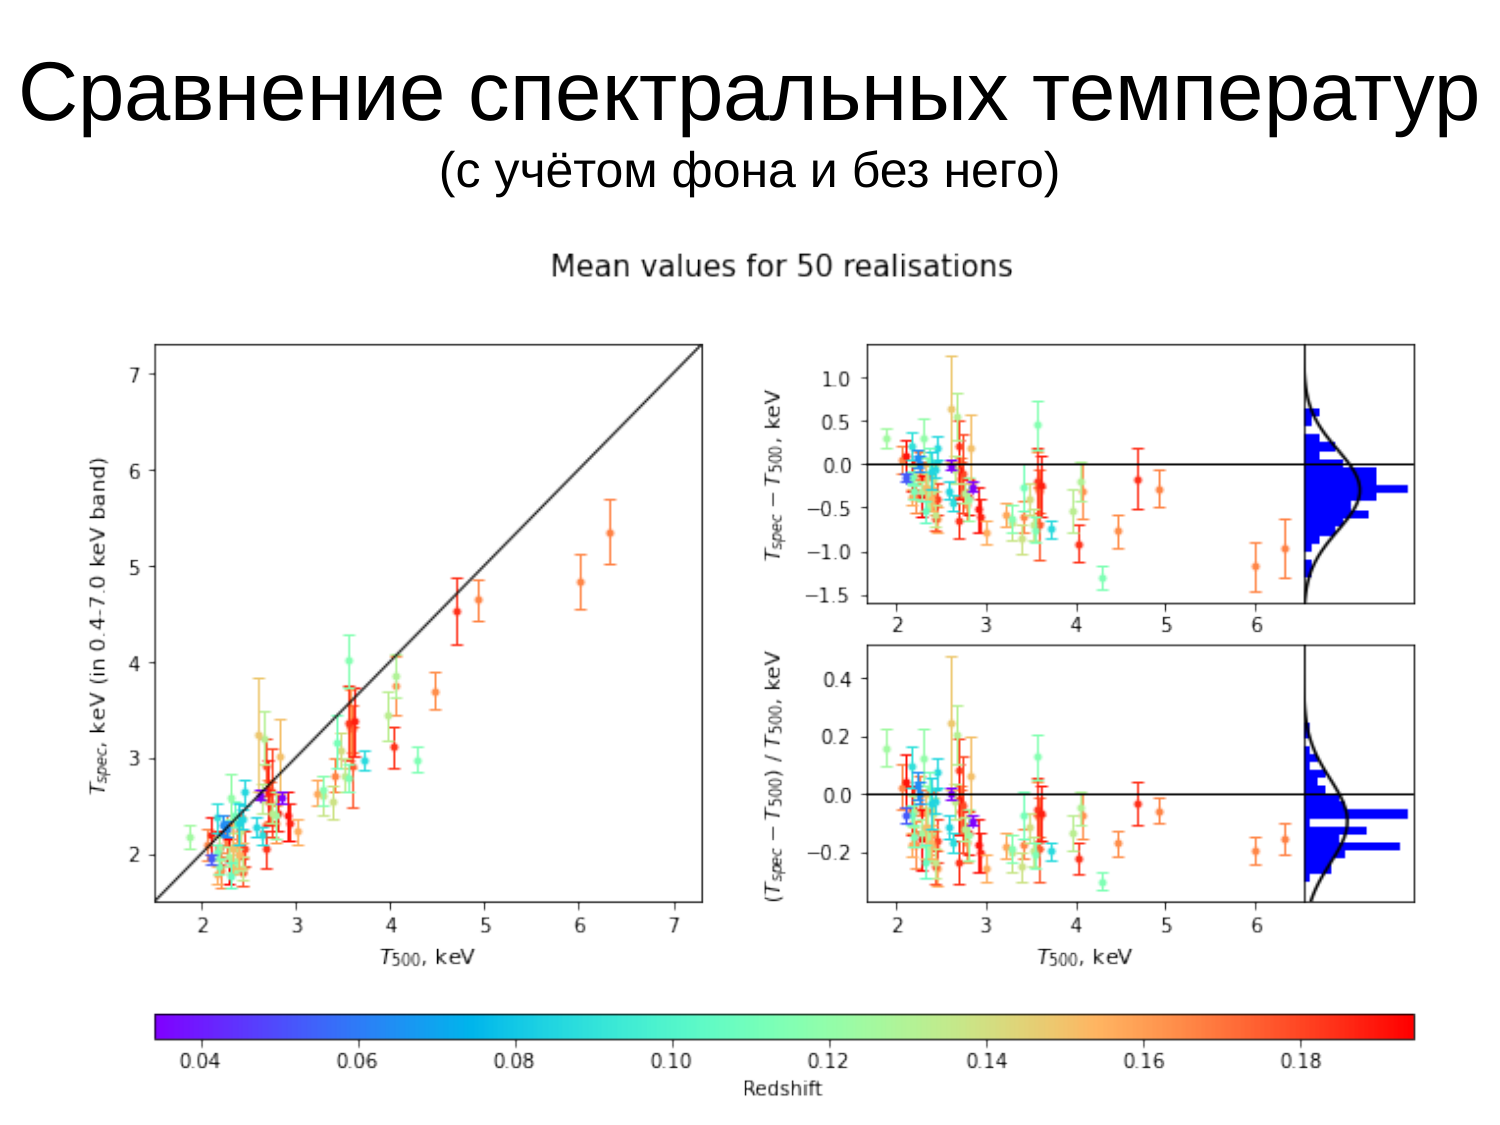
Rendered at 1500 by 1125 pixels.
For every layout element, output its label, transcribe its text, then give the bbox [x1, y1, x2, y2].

picture [74, 240, 1426, 1114]
text_box Сравнение спектральных температур (с учётом фона и без него) [0, 23, 1500, 212]
